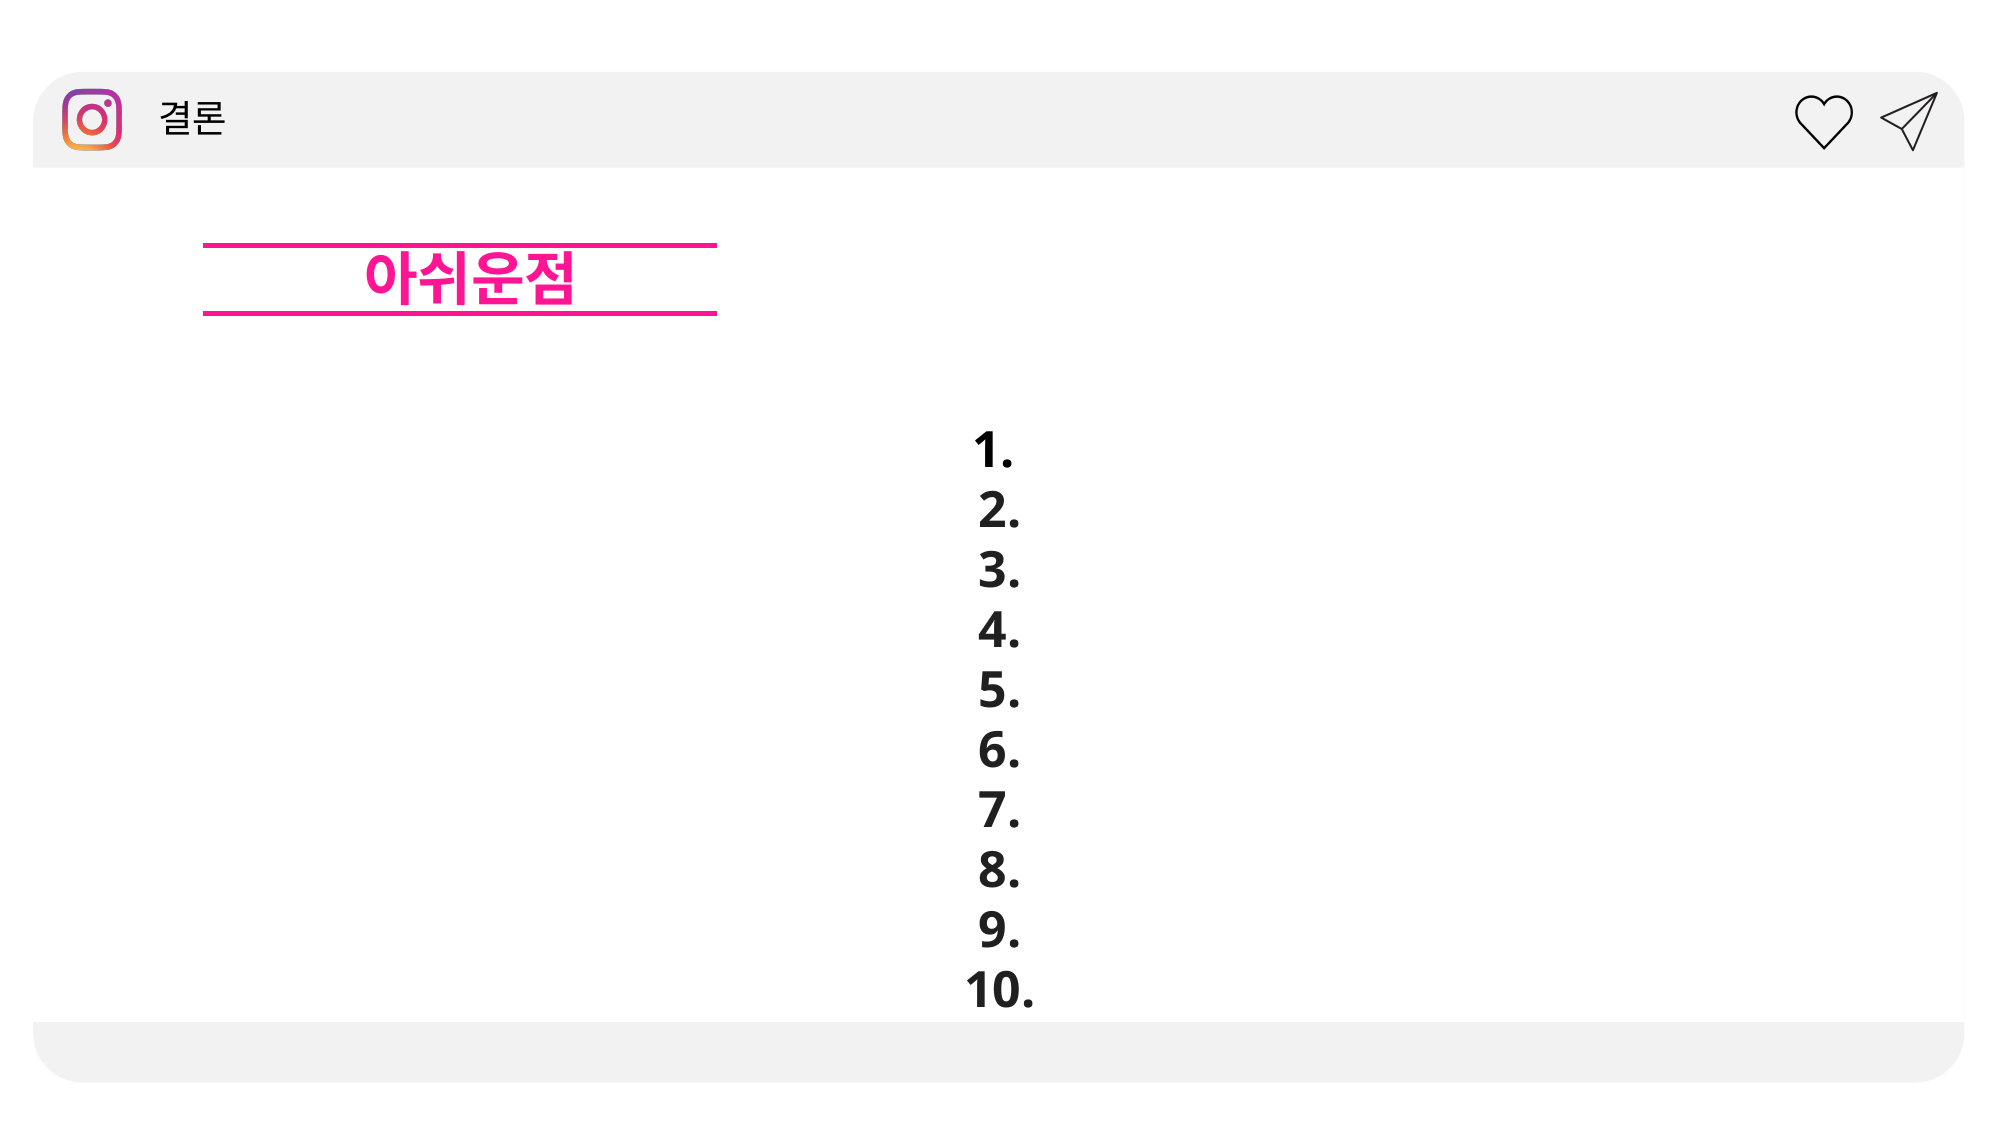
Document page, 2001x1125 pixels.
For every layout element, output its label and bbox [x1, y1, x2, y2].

picture [1795, 95, 1853, 150]
text_box [33, 71, 1965, 1083]
picture [60, 86, 124, 153]
picture [1880, 91, 1938, 152]
